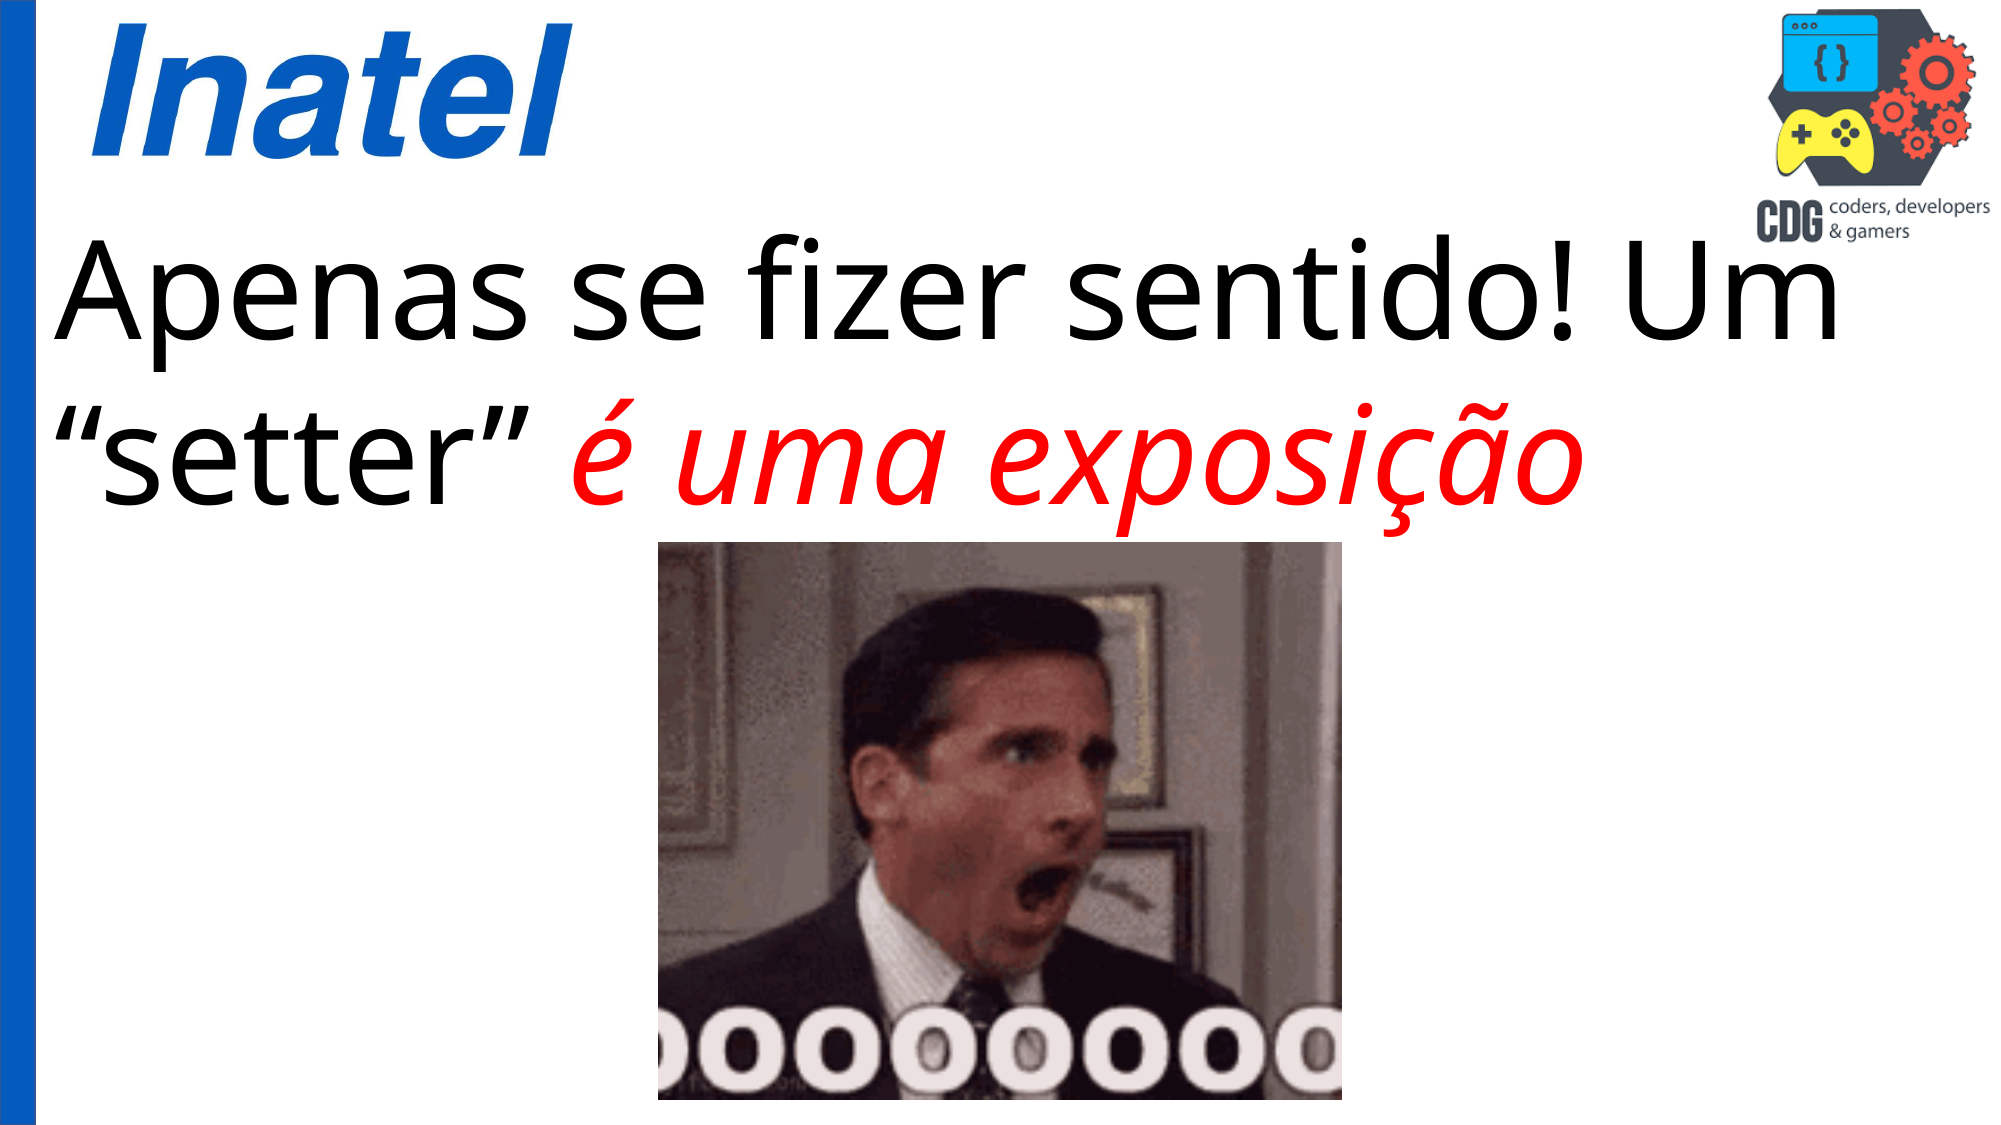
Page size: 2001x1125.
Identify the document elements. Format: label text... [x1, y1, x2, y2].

picture [658, 542, 1342, 1100]
picture [1745, 0, 2000, 194]
picture [91, 23, 573, 159]
text_box Apenas se fizer sentido! Um “setter” é uma exposição [39, 194, 2000, 539]
